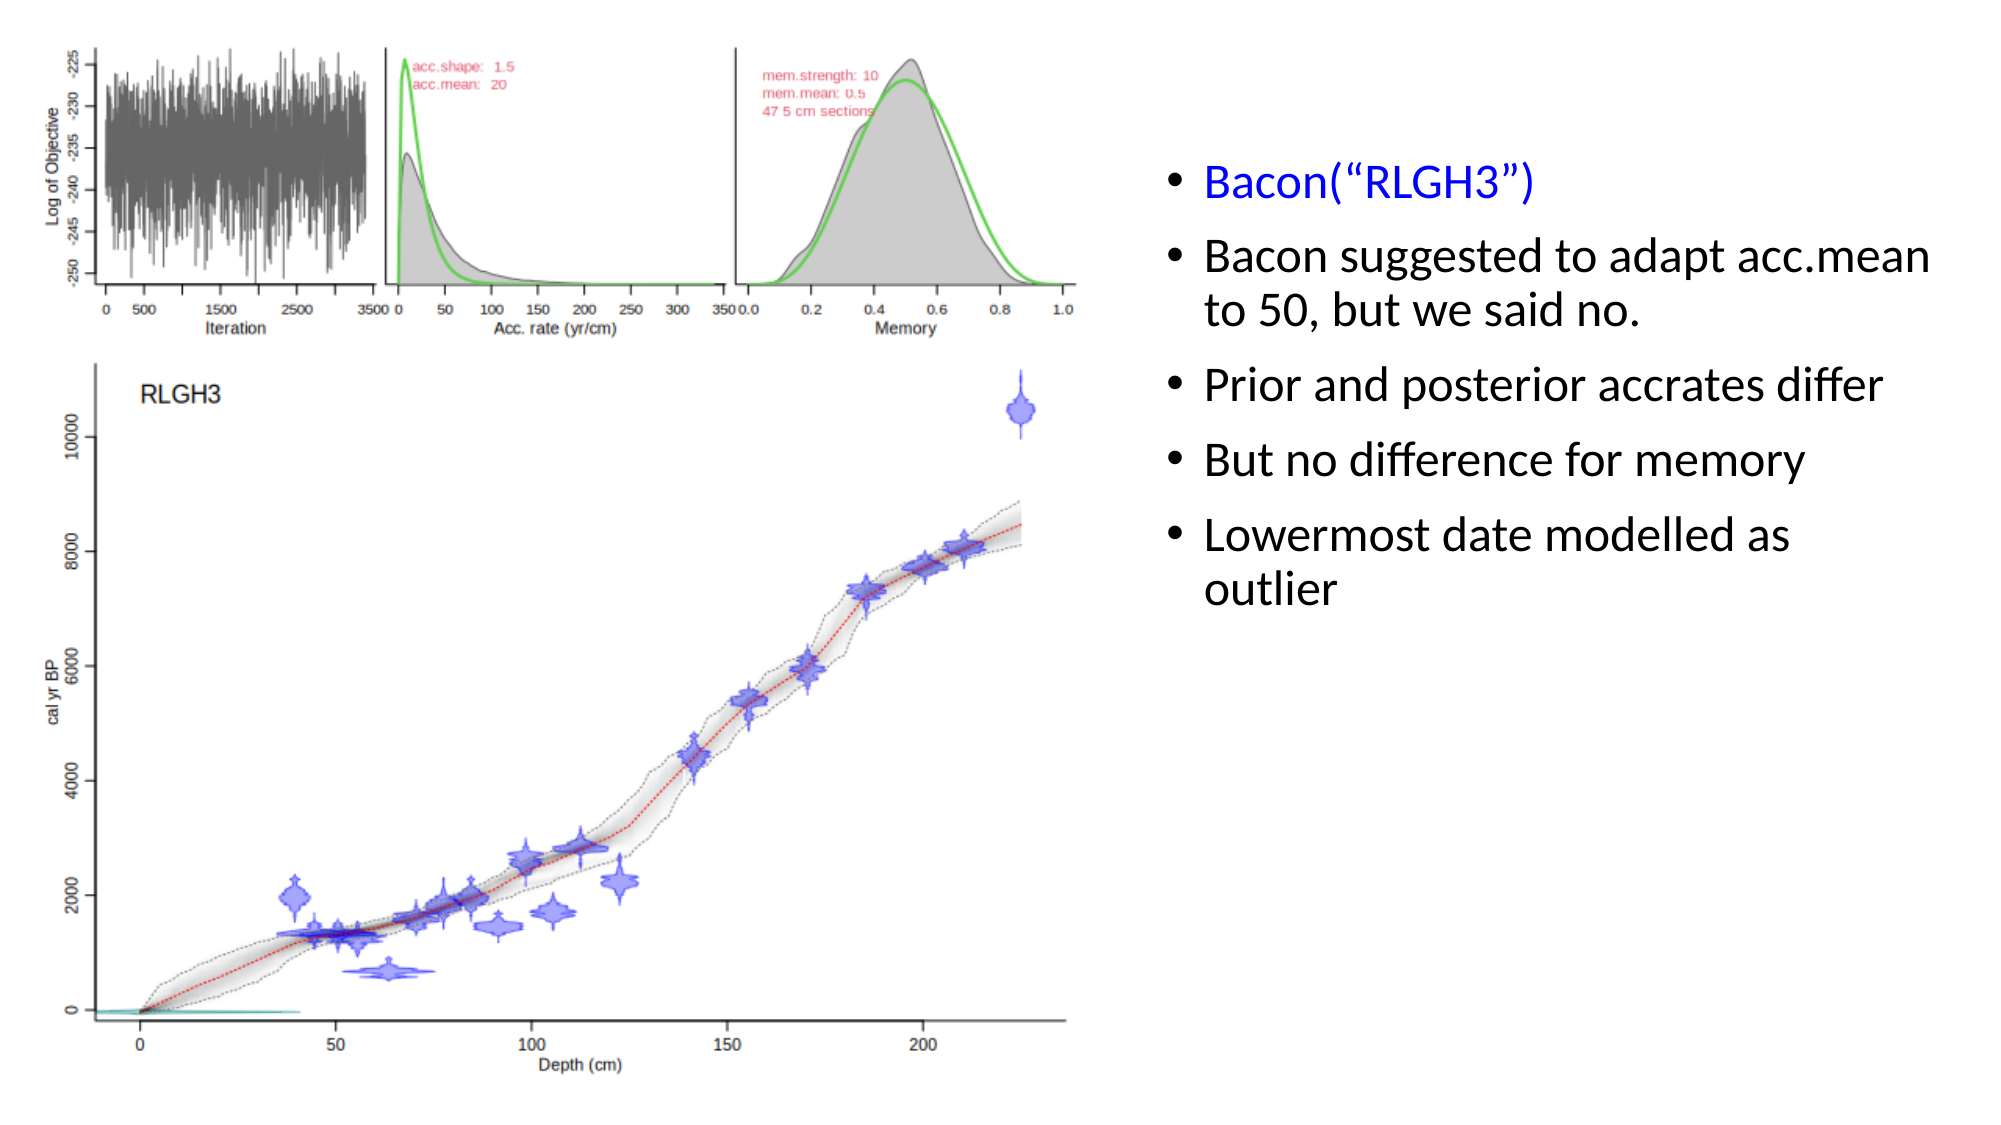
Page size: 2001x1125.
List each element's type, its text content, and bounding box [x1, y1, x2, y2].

text_box Bacon(“RLGH3”) Bacon suggested to adapt acc.mean to 50, but we said no. Prior and posterior accrates differ But no difference for memory Lowermost date modelled as outlier [1151, 147, 1949, 1043]
picture [41, 35, 1081, 1080]
